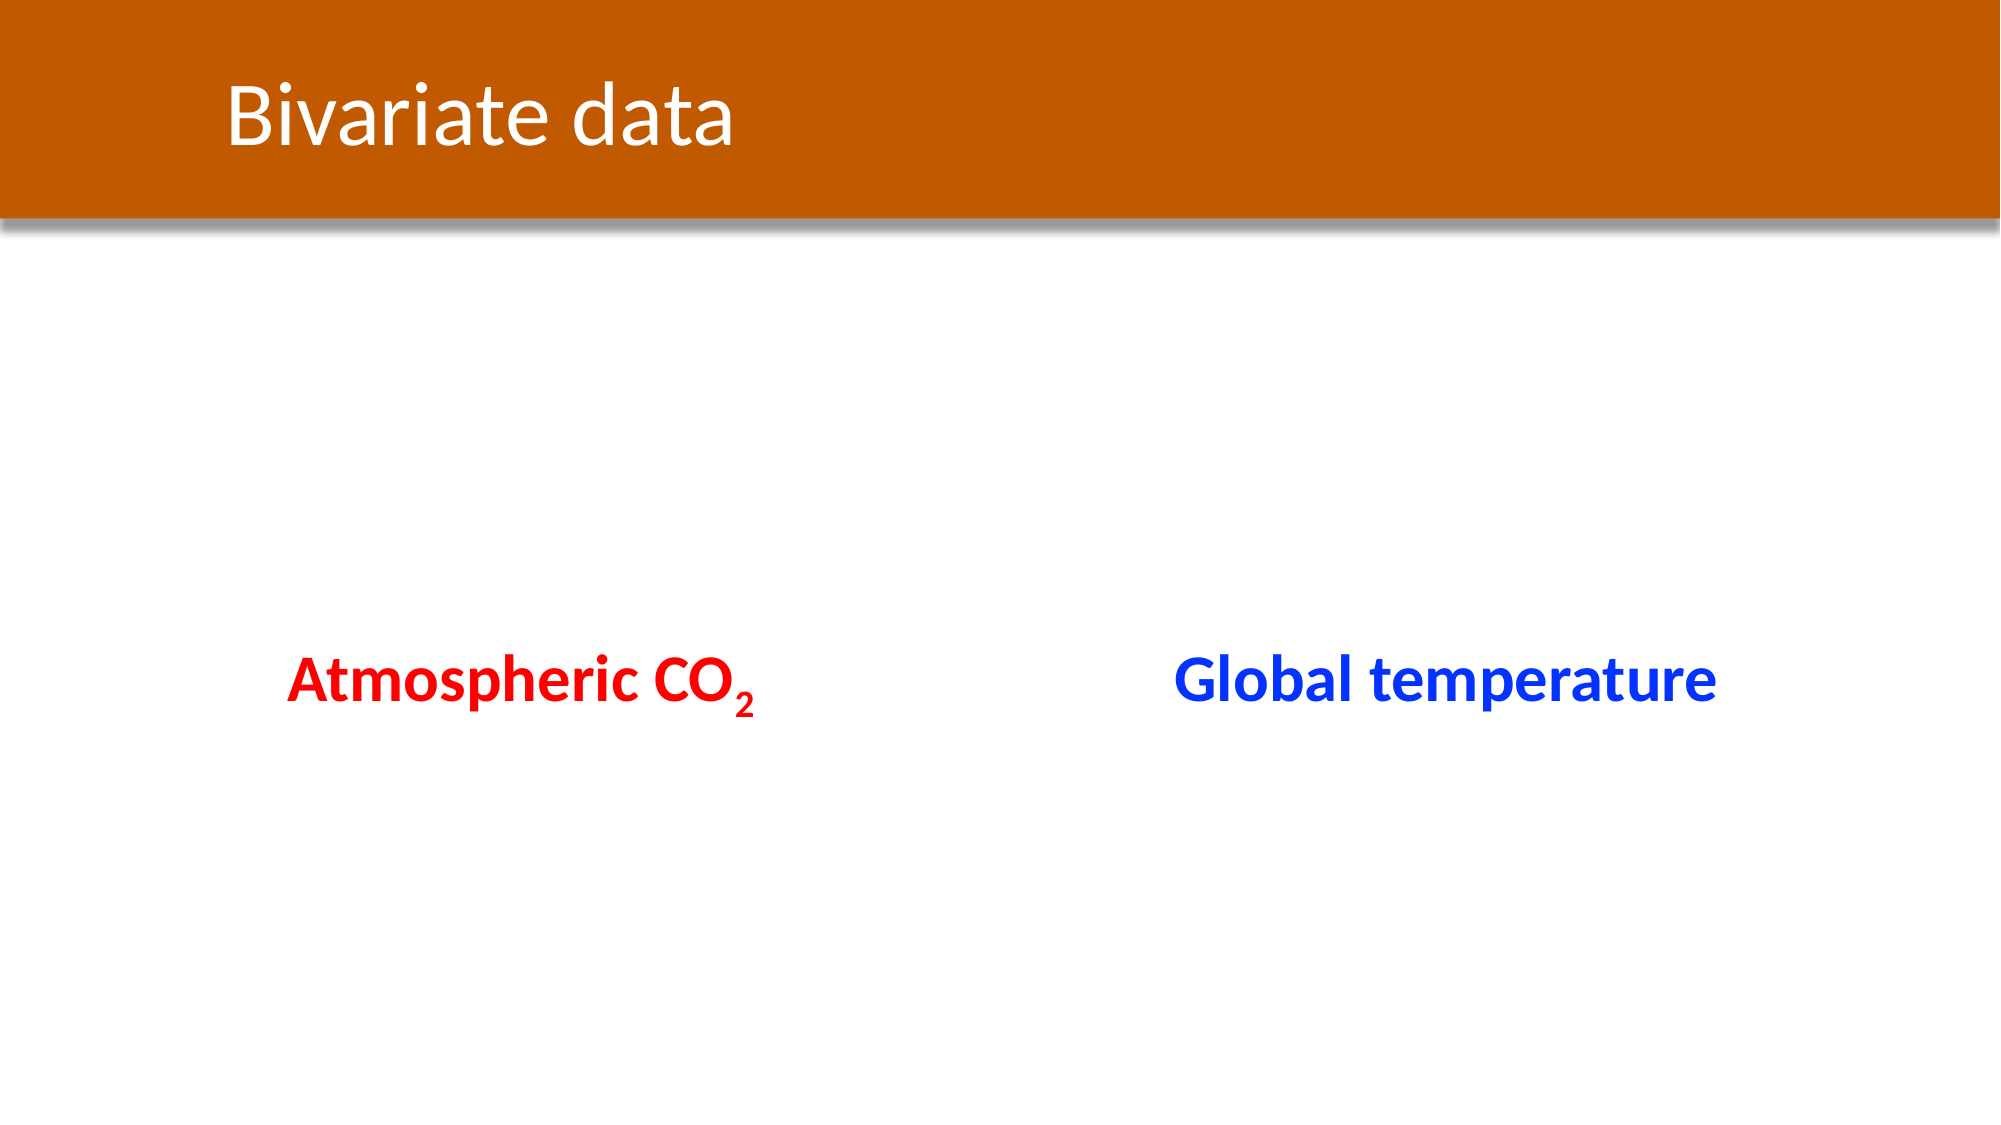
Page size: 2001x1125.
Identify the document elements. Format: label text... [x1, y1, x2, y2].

text_box Bivariate data [210, 17, 2000, 201]
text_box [263, 627, 1737, 723]
text_box [0, 0, 2000, 219]
